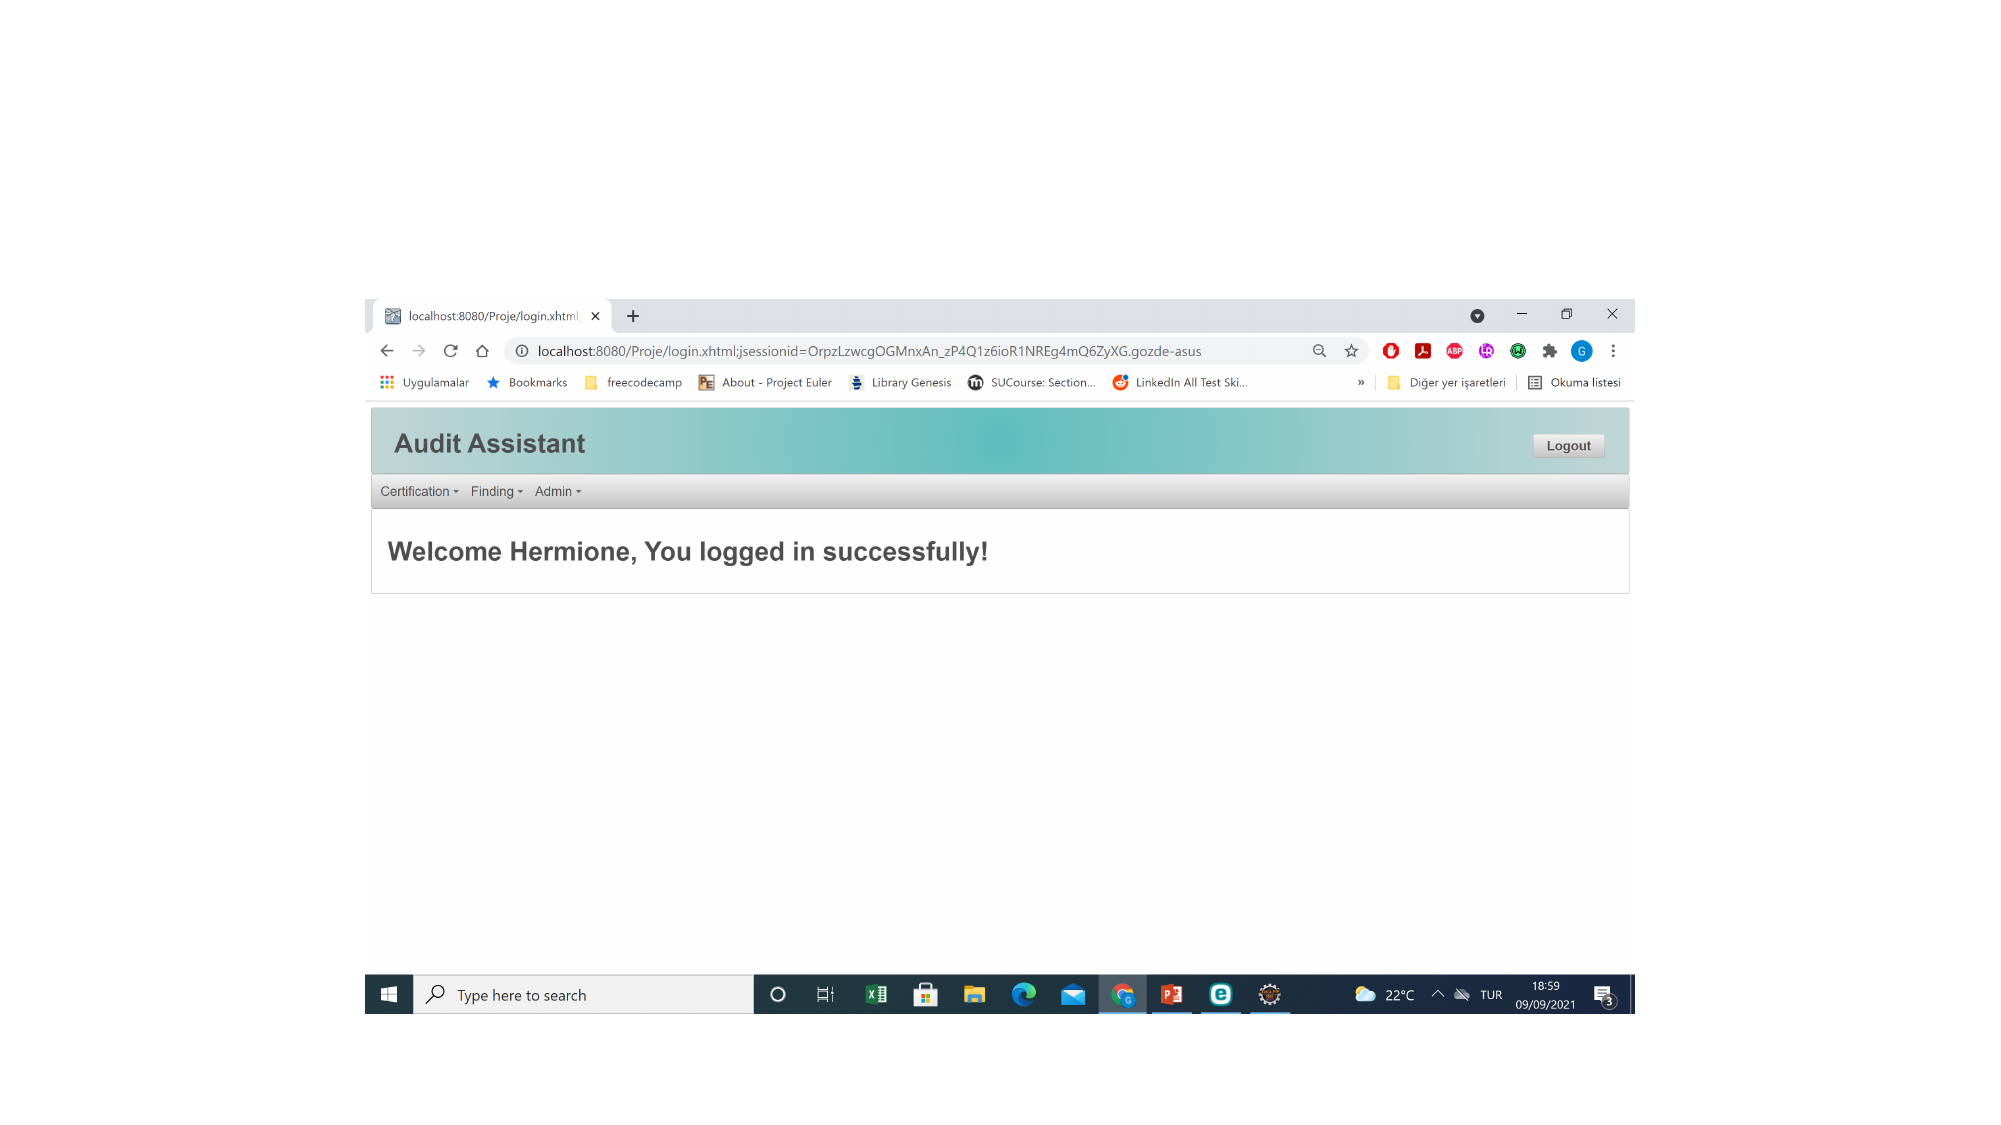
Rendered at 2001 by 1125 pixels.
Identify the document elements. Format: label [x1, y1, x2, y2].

list [365, 299, 1635, 1014]
